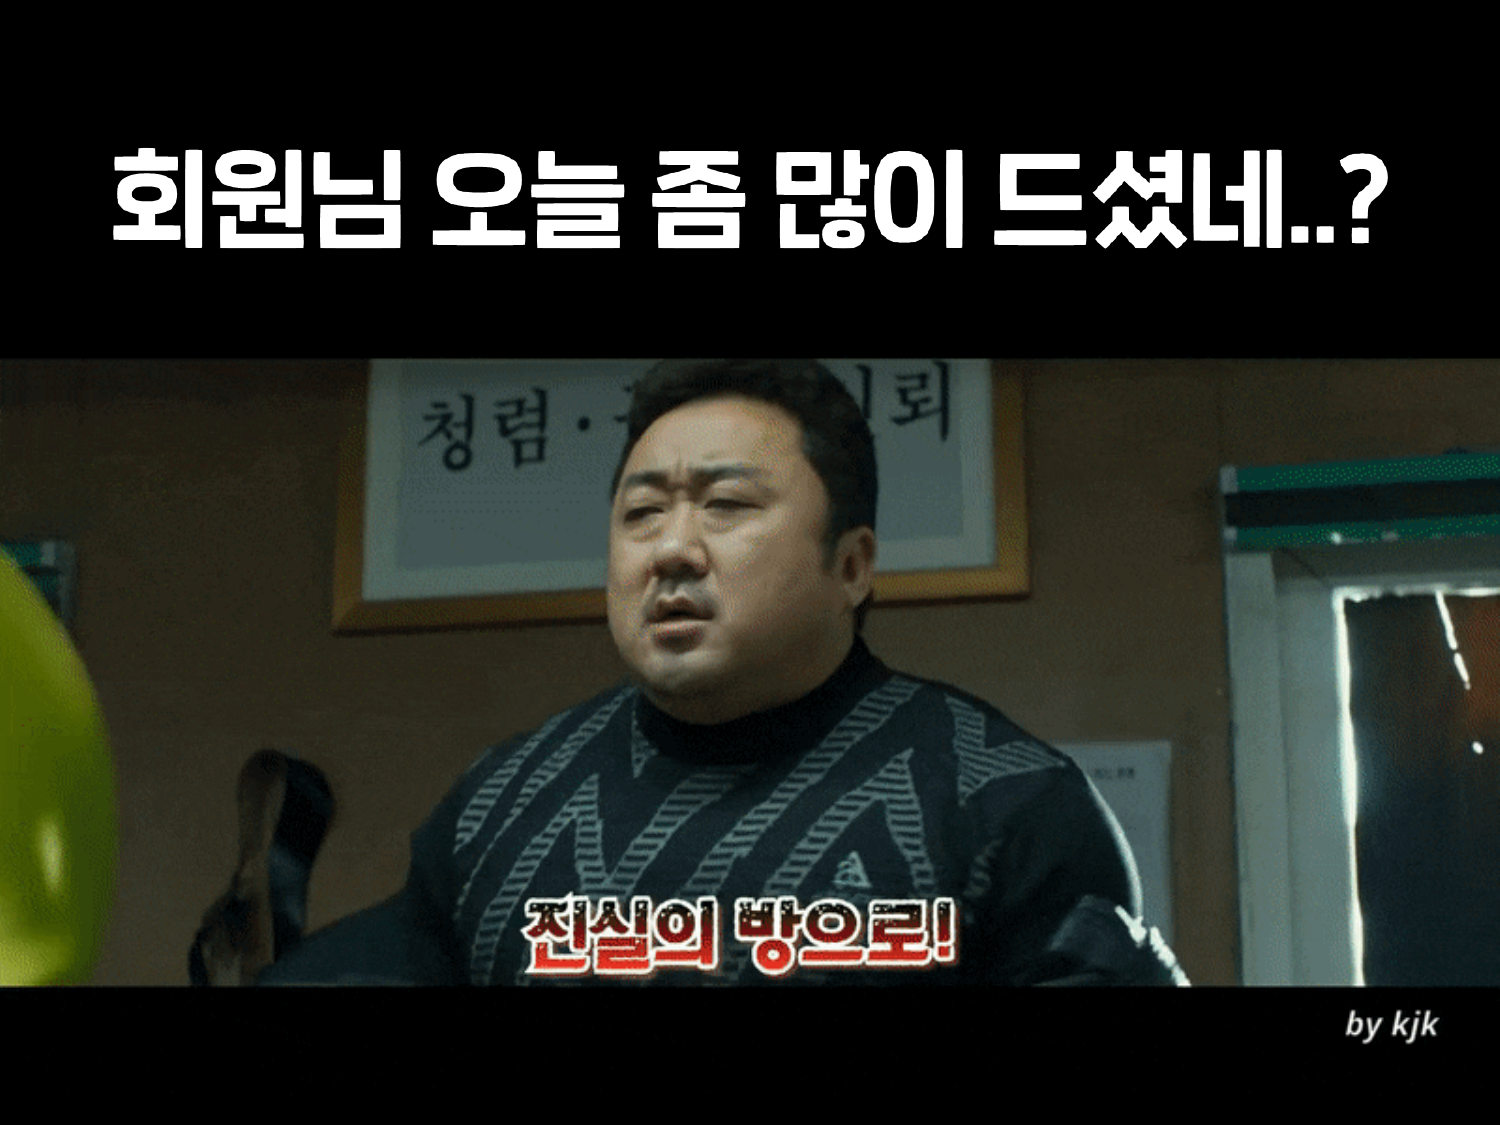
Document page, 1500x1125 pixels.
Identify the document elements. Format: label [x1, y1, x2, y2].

picture [0, 103, 1500, 1095]
